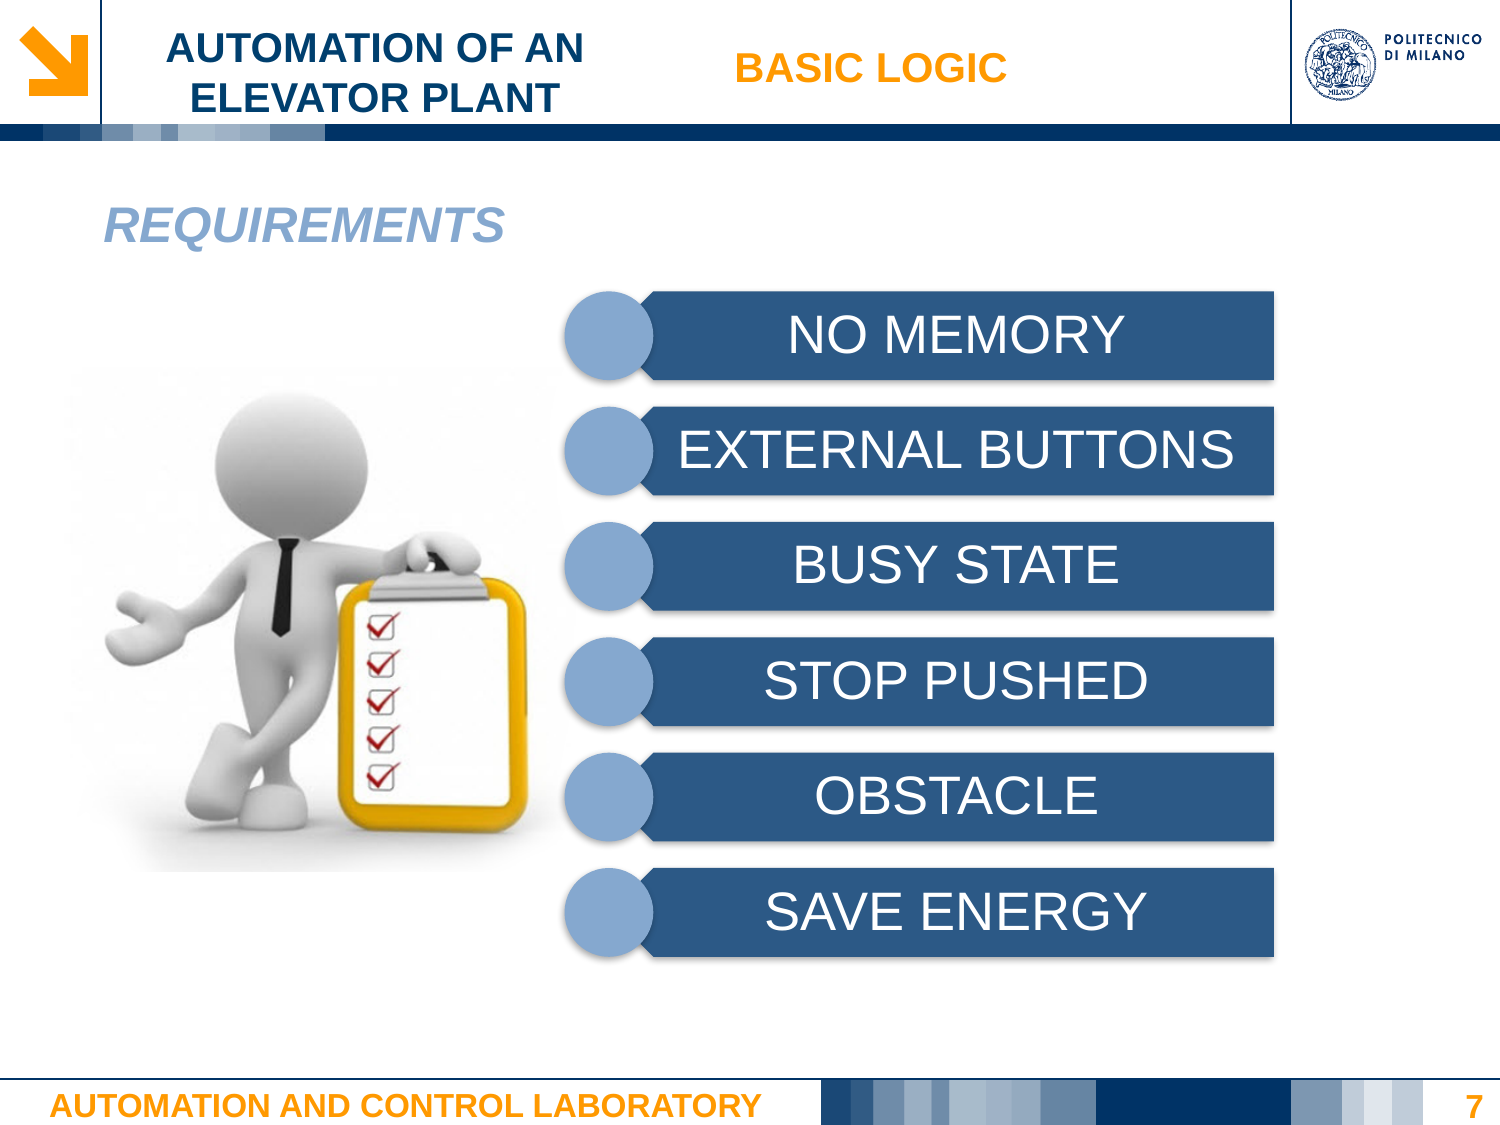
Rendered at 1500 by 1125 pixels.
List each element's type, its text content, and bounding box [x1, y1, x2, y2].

text_box BASIC LOGIC [625, 33, 1118, 125]
title AUTOMATION OF AN ELEVATOR PLANT [123, 21, 626, 118]
picture [0, 1078, 1500, 1125]
text_box REQUIREMENTS [88, 125, 1270, 261]
text_box [564, 880, 654, 957]
text_box STOP PUSHED [732, 637, 1274, 727]
text_box SAVE ENERGY [646, 867, 1274, 957]
picture [0, 0, 1500, 141]
picture [0, 366, 729, 872]
slide_number 7 [1437, 1084, 1500, 1125]
text_box [564, 291, 654, 365]
text_box BUSY STATE [732, 521, 1274, 611]
text_box NO MEMORY [642, 291, 1274, 381]
text_box EXTERNAL BUTTONS [732, 406, 1274, 496]
text_box OBSTACLE [732, 752, 1274, 842]
